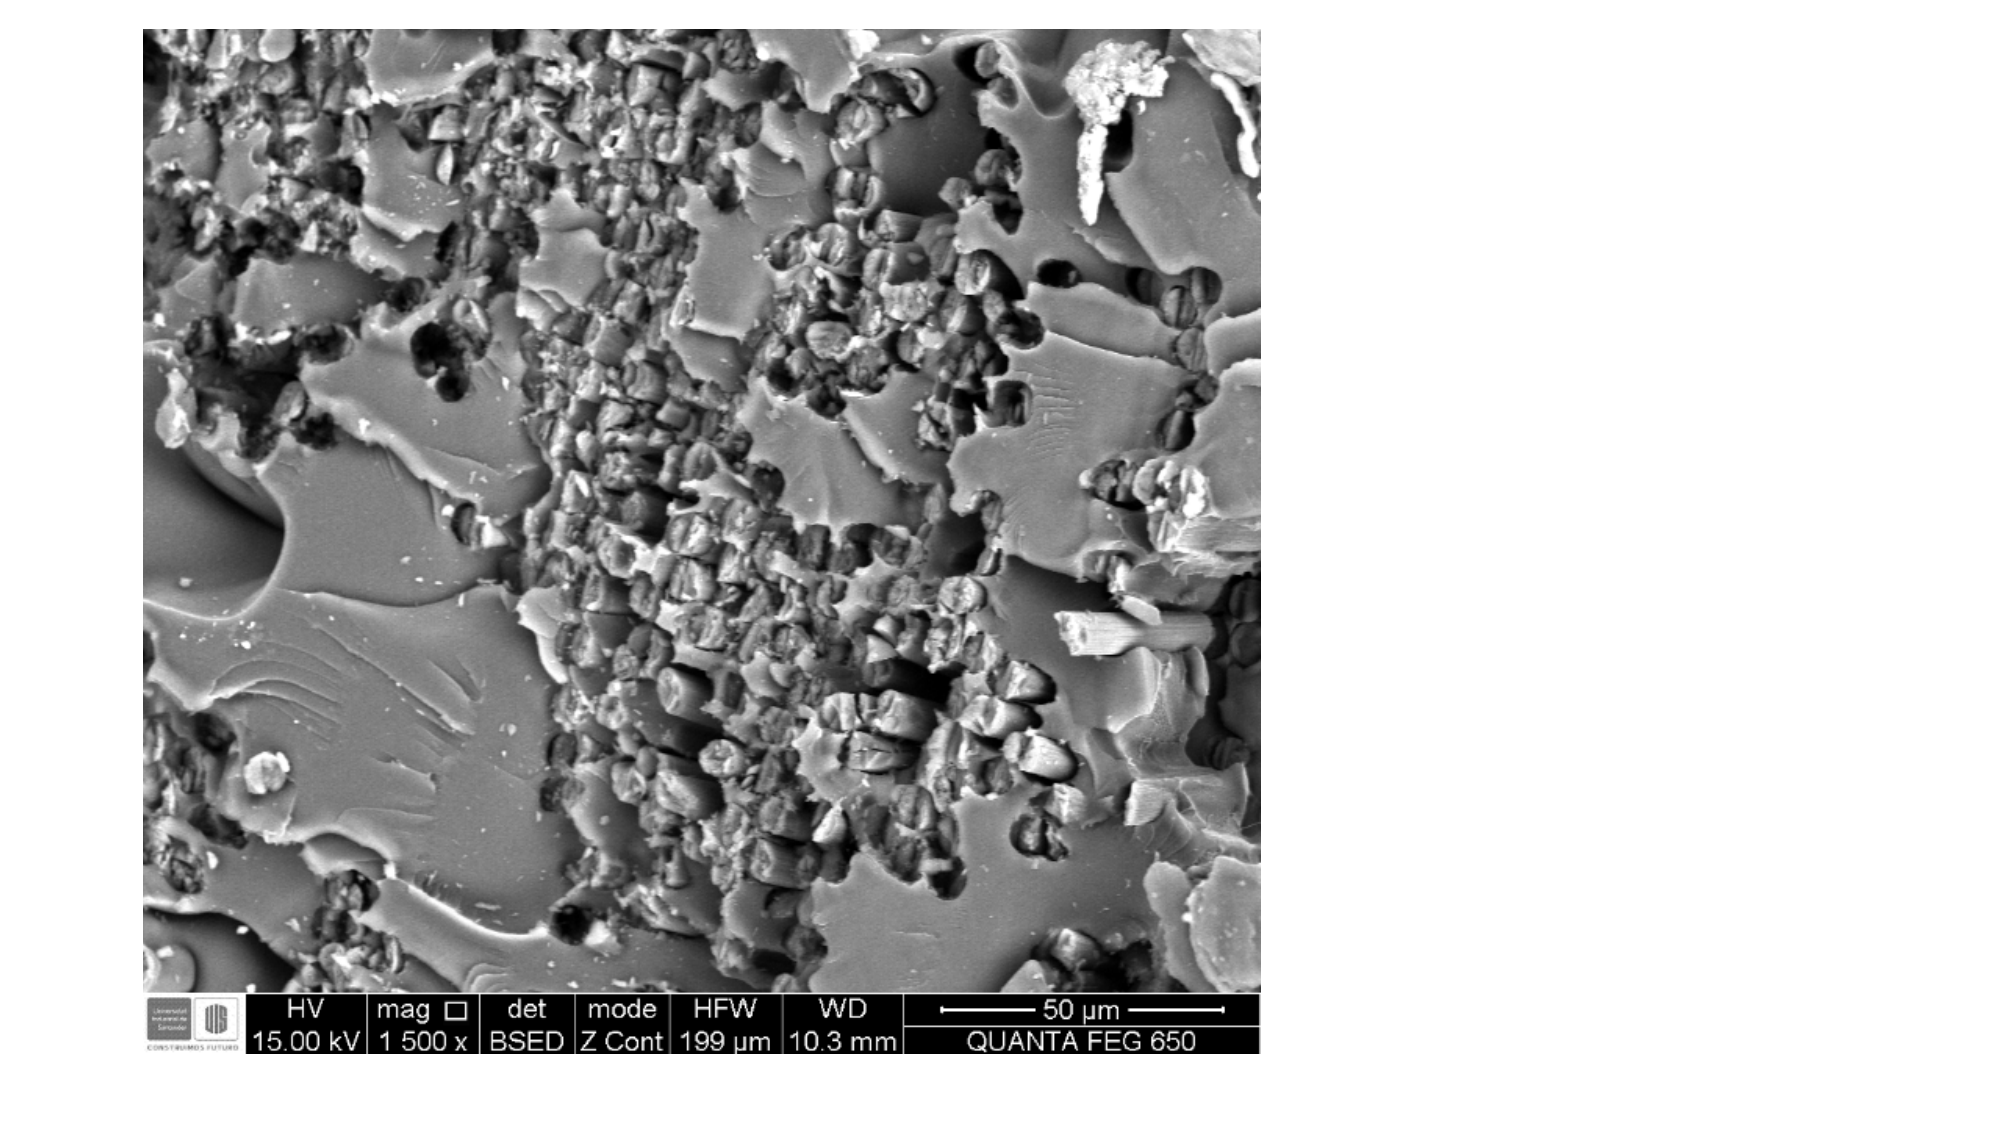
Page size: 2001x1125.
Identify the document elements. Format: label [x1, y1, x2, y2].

picture [143, 29, 1261, 1054]
